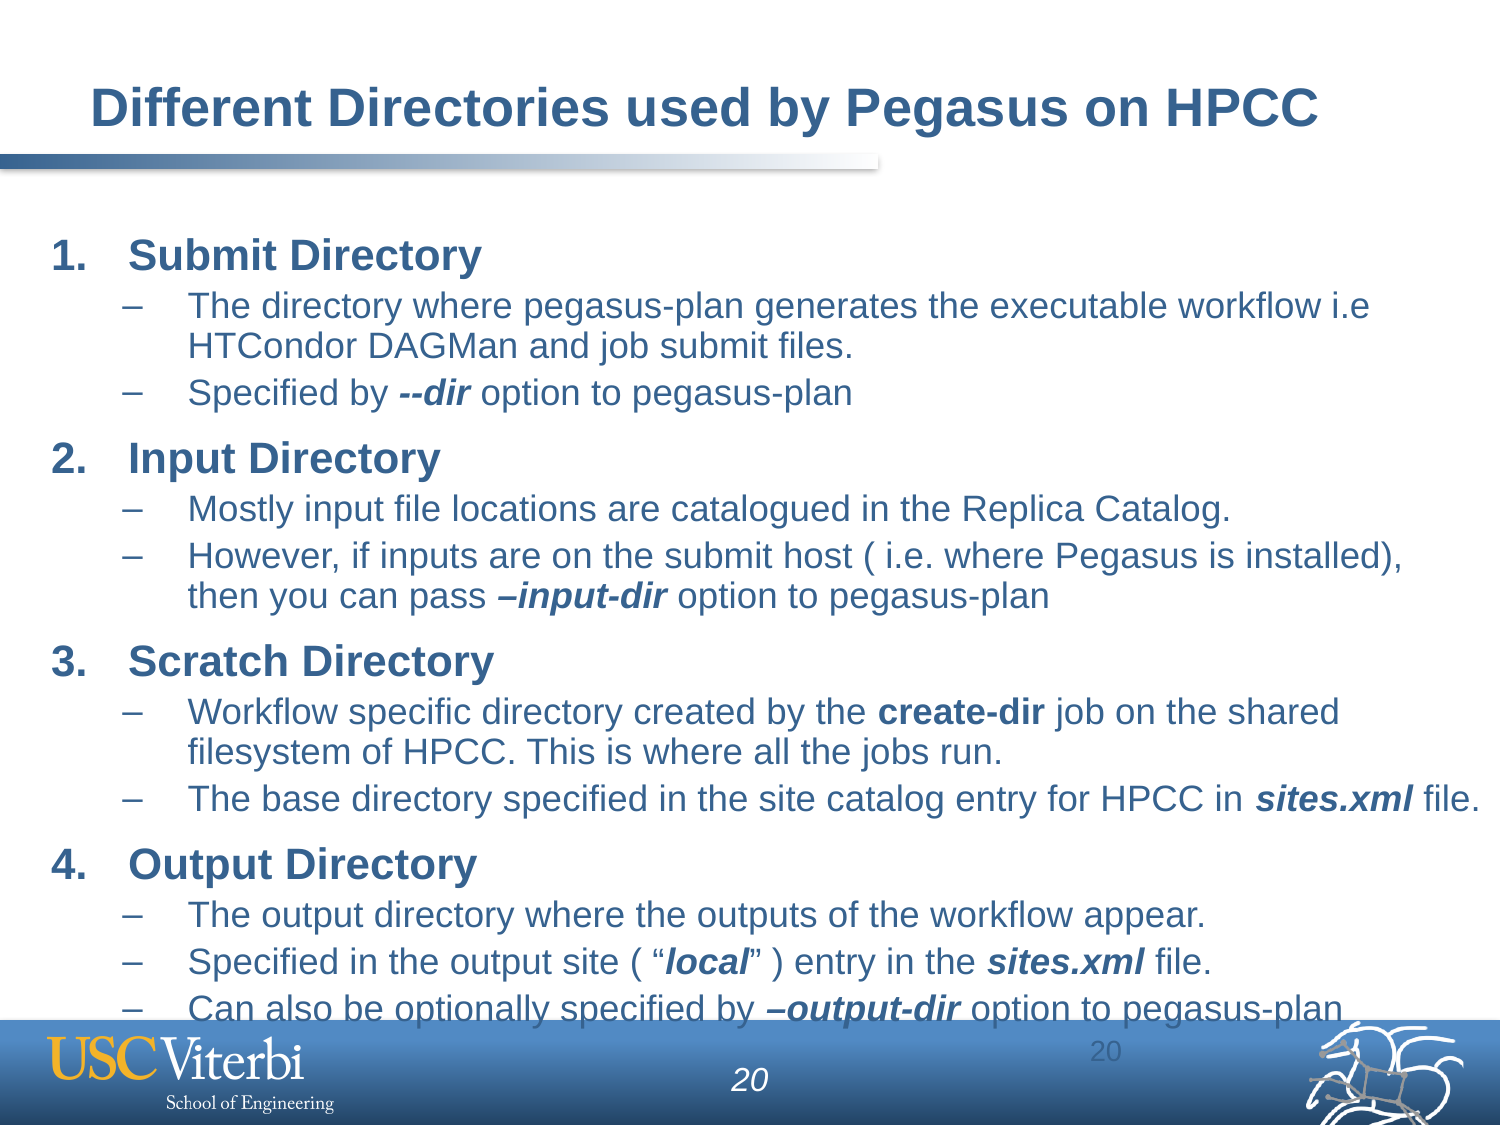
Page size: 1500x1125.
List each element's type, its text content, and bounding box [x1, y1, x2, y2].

picture [47, 1064, 334, 1114]
list Submit Directory The directory where pegasus-plan generates the executable workflow i.e HTCondor DAGMan and job submit files. Specified by --dir option to pegasus-plan Input Directory Mostly input file locations are catalogued in the Replica Catalog. However, if inputs are on the submit host ( i.e. where Pegasus is installed), then you can pass –input-dir option to pegasus-plan Scratch Directory Workflow specific directory created by the create-dir job on the shared filesystem of HPCC. This is where all the jobs run. The base directory specified in the site catalog entry for HPCC in sites.xml file. Output Directory The output directory where the outputs of the workflow appear. Specified in the output site ( “local” ) entry in the sites.xml file. Can also be optionally specified by –output-dir option to pegasus-plan [36, 224, 1500, 1064]
picture [1306, 1064, 1464, 1125]
slide_number 20 [1074, 1024, 1425, 1103]
title Different Directories used by Pegasus on HPCC [75, 45, 1425, 165]
